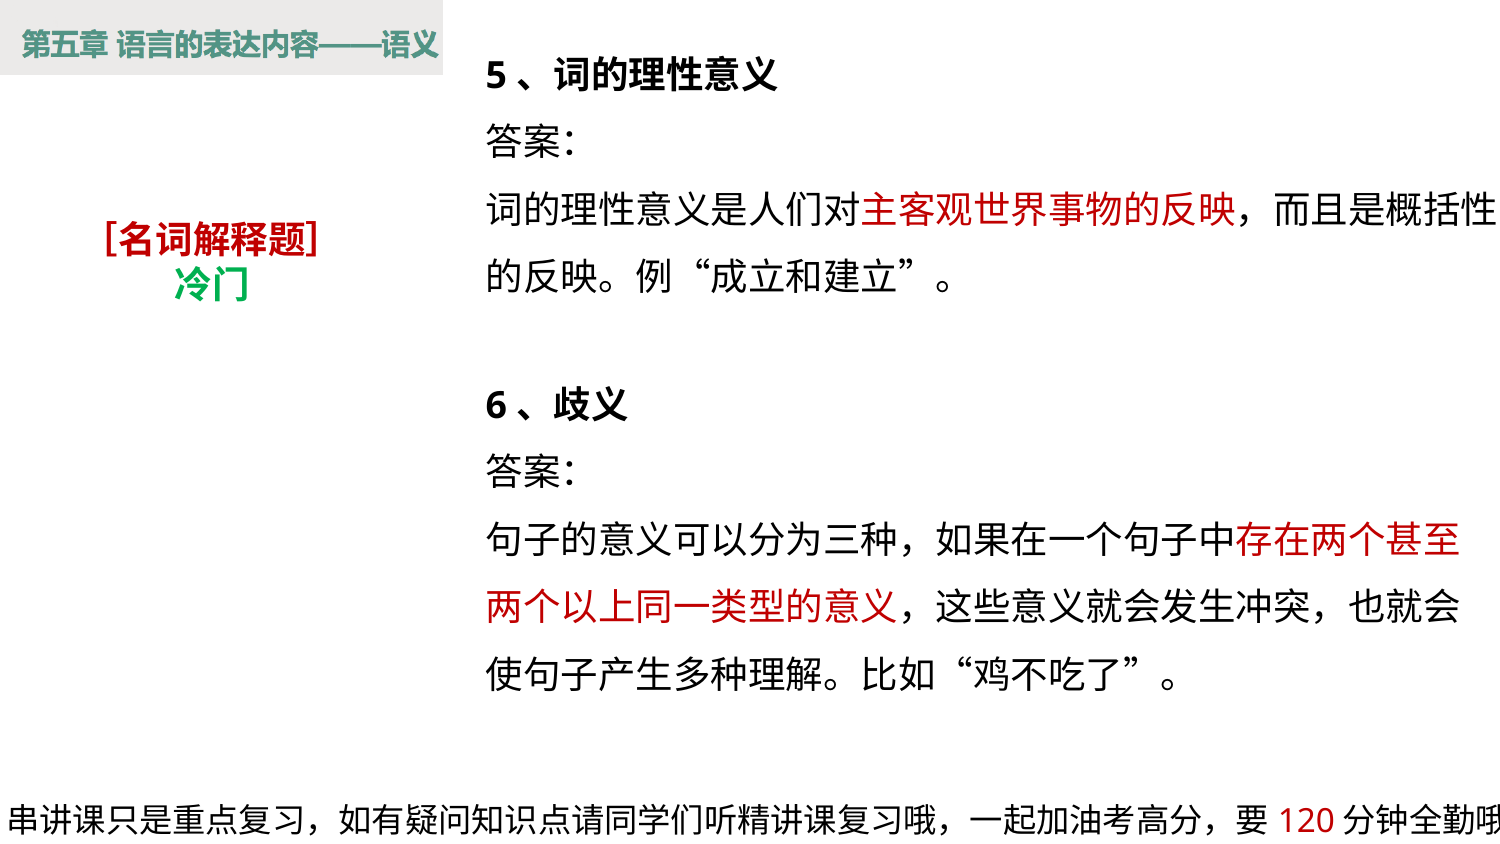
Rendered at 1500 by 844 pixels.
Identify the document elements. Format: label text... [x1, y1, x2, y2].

text_box 5、词的理性意义 答案： 词的理性意义是人们对主客观世界事物的反映，而且是概括性的反映。例“成立和建立”。 [470, 20, 1500, 306]
picture [0, 0, 443, 75]
text_box 6、歧义 答案： 句子的意义可以分为三种，如果在一个句子中存在两个甚至两个以上同一类型的意义，这些意义就会发生冲突，也就会使句子产生多种理解。比如“鸡不吃了”。 [470, 351, 1500, 704]
text_box ［名词解释题］ 冷门 [66, 209, 359, 314]
